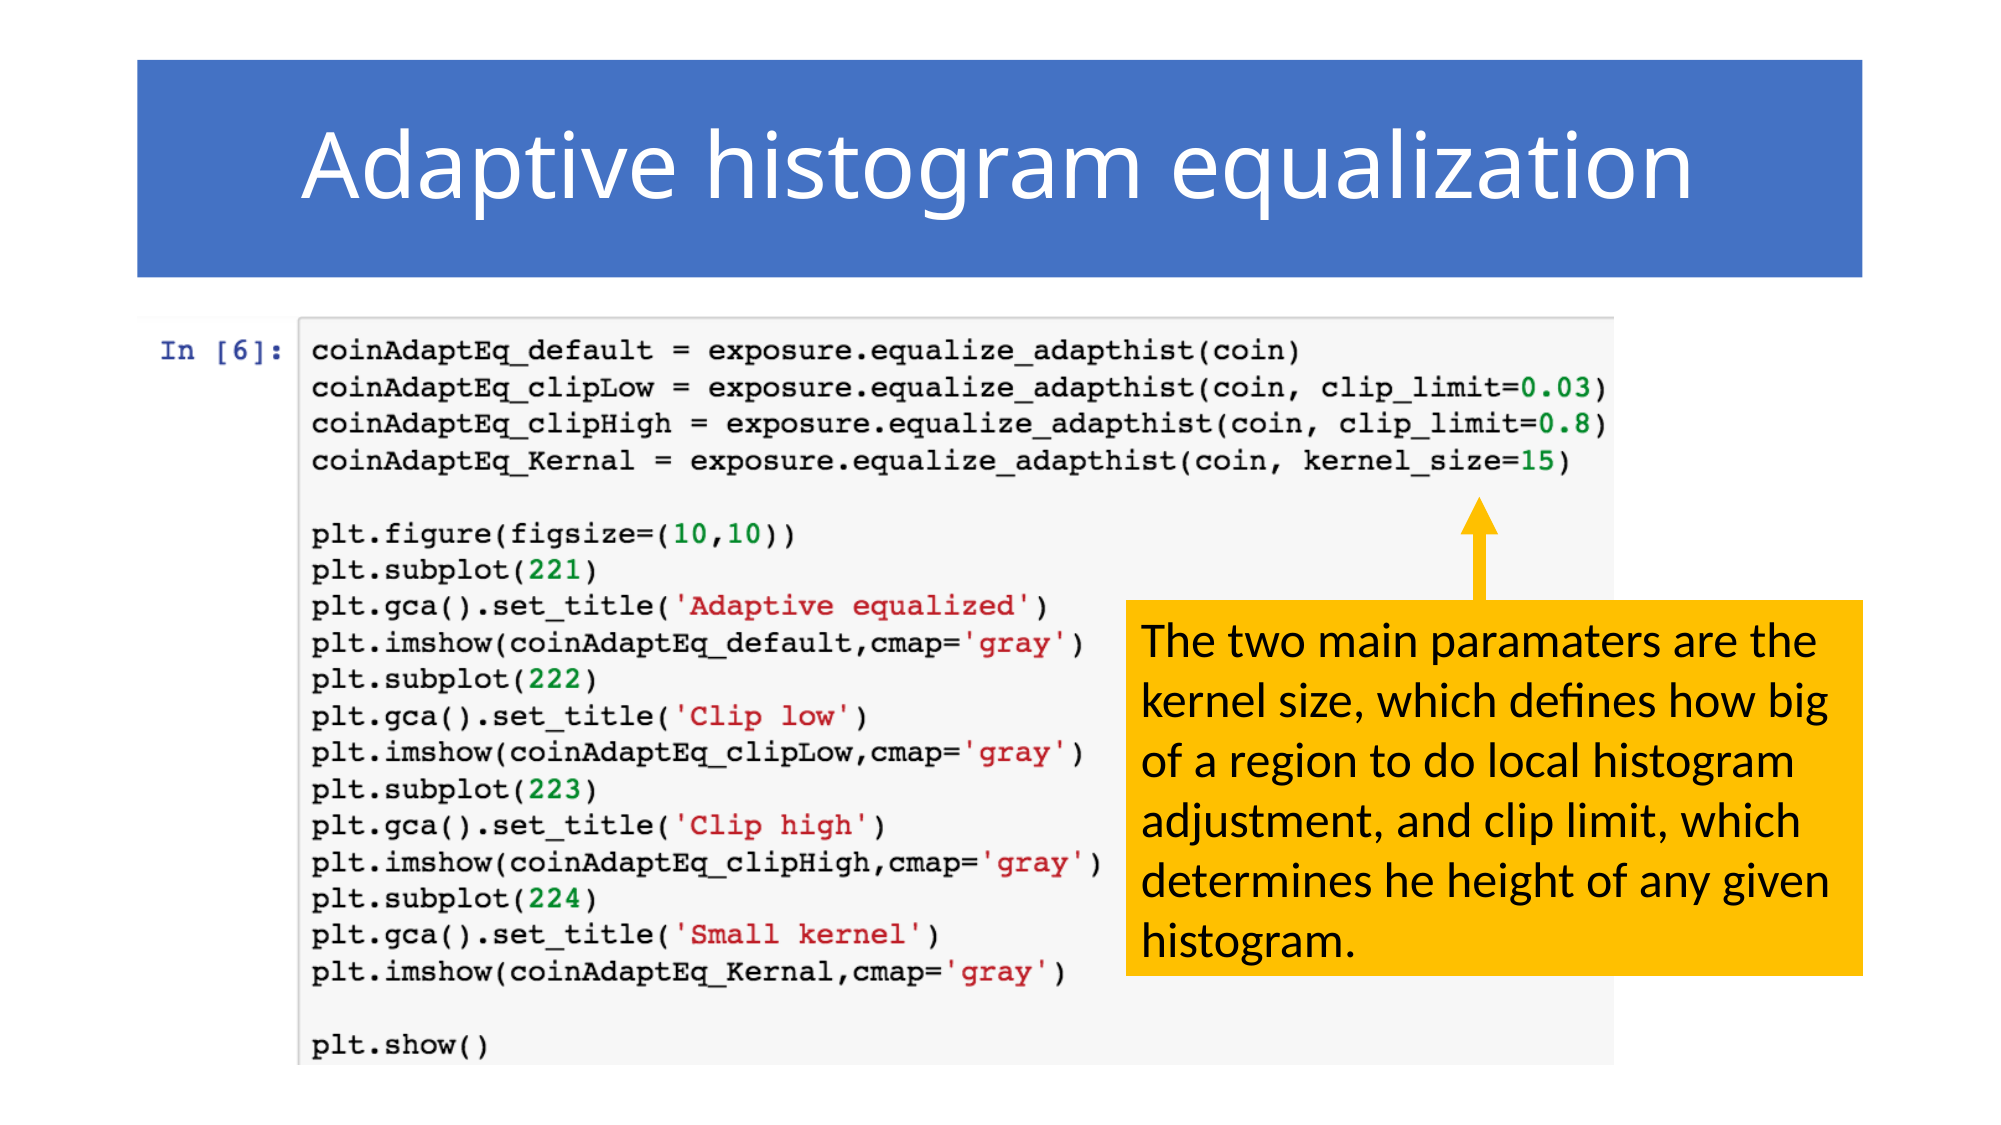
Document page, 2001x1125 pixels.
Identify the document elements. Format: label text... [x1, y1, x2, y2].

text_box The two main paramaters are the kernel size, which defines how big of a region to do local histogram adjustment, and clip limit, which determines he height of any given histogram. [1615, 600, 1863, 976]
picture [137, 316, 1615, 1065]
title Adaptive histogram equalization [137, 59, 1863, 278]
